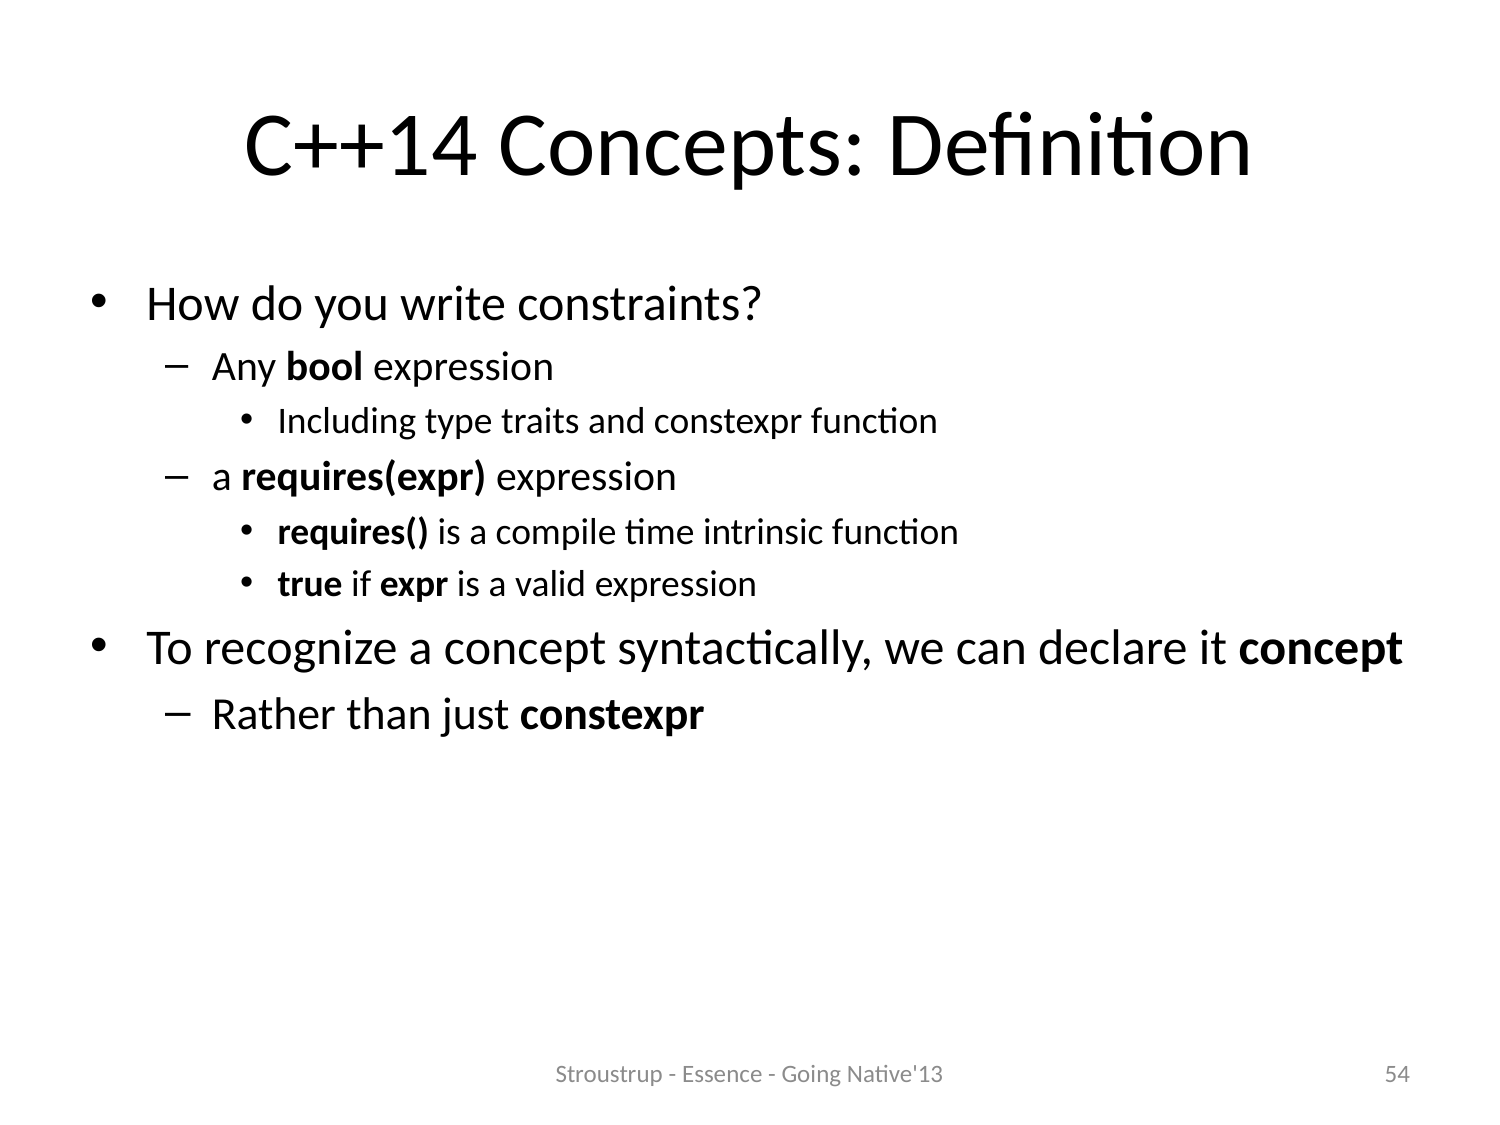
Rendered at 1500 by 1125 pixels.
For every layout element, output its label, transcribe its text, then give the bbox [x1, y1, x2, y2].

list How do you write constraints? Any bool expression Including type traits and constexpr function a requires(expr) expression requires() is a compile time intrinsic function true if expr is a valid expression To recognize a concept syntactically, we can declare it concept Rather than just constexpr [75, 262, 1425, 1005]
slide_number 54 [1074, 1042, 1425, 1103]
title C++14 Concepts: Definition [75, 45, 1425, 233]
footer Stroustrup - Essence - Going Native'13 [512, 1042, 988, 1103]
